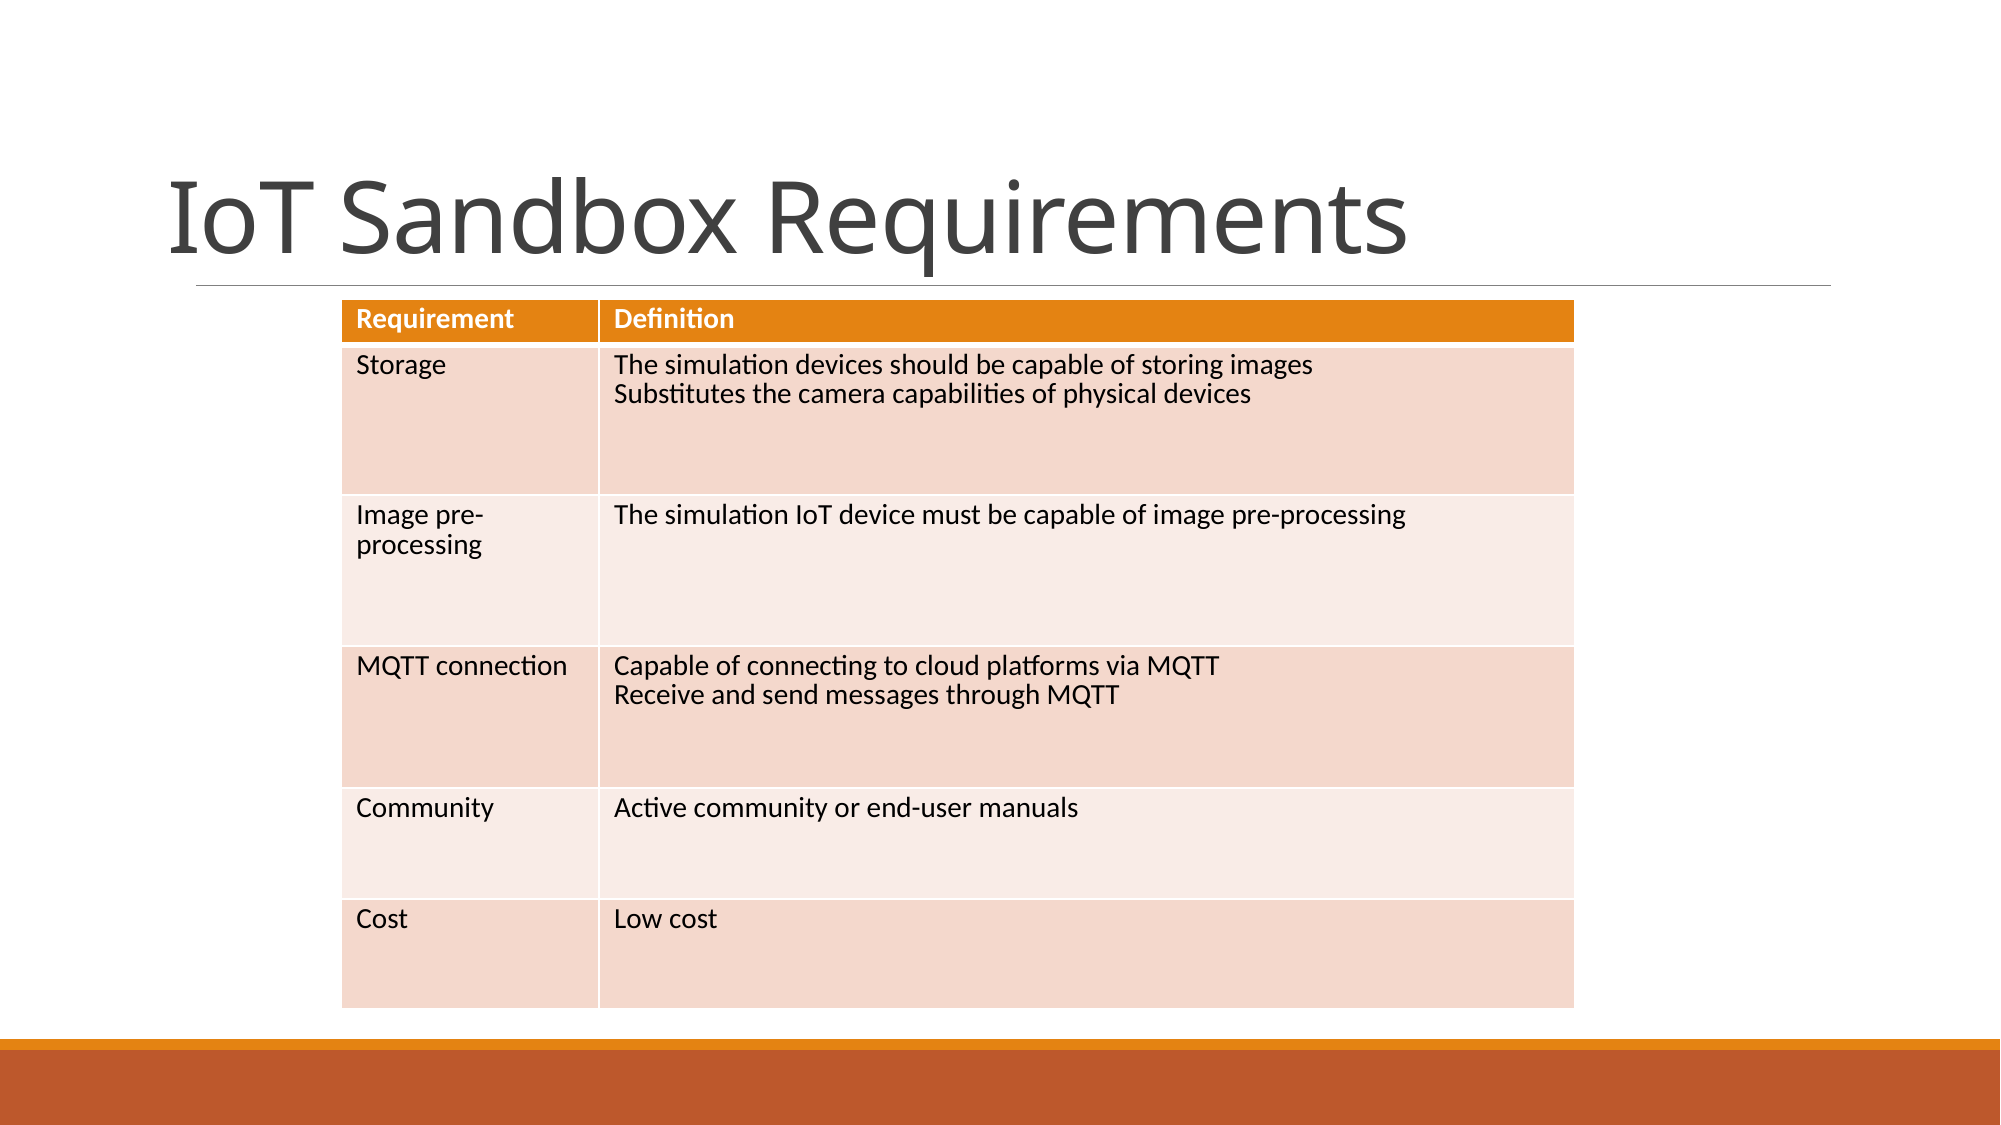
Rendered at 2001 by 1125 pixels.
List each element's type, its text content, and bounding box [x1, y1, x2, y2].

table_cell MQTT connection [342, 647, 598, 787]
table_cell Community [342, 789, 598, 898]
table_cell Image pre-processing [342, 496, 598, 645]
table_cell The simulation IoT device must be capable of image pre-processing [600, 496, 1574, 645]
table_cell Cost [342, 900, 598, 1008]
table_header Definition [600, 300, 1574, 342]
table_cell Storage [342, 348, 598, 494]
table_cell Active community or end-user manuals [600, 789, 1574, 898]
table_header Requirement [342, 300, 598, 342]
table_cell Capable of connecting to cloud platforms via MQTT Receive and send messages through MQTT [600, 647, 1574, 787]
title IoT Sandbox Requirements [152, 43, 1803, 282]
table_cell The simulation devices should be capable of storing images Substitutes the camera capabilities of physical devices [600, 348, 1574, 494]
table_cell Low cost [600, 900, 1574, 1008]
